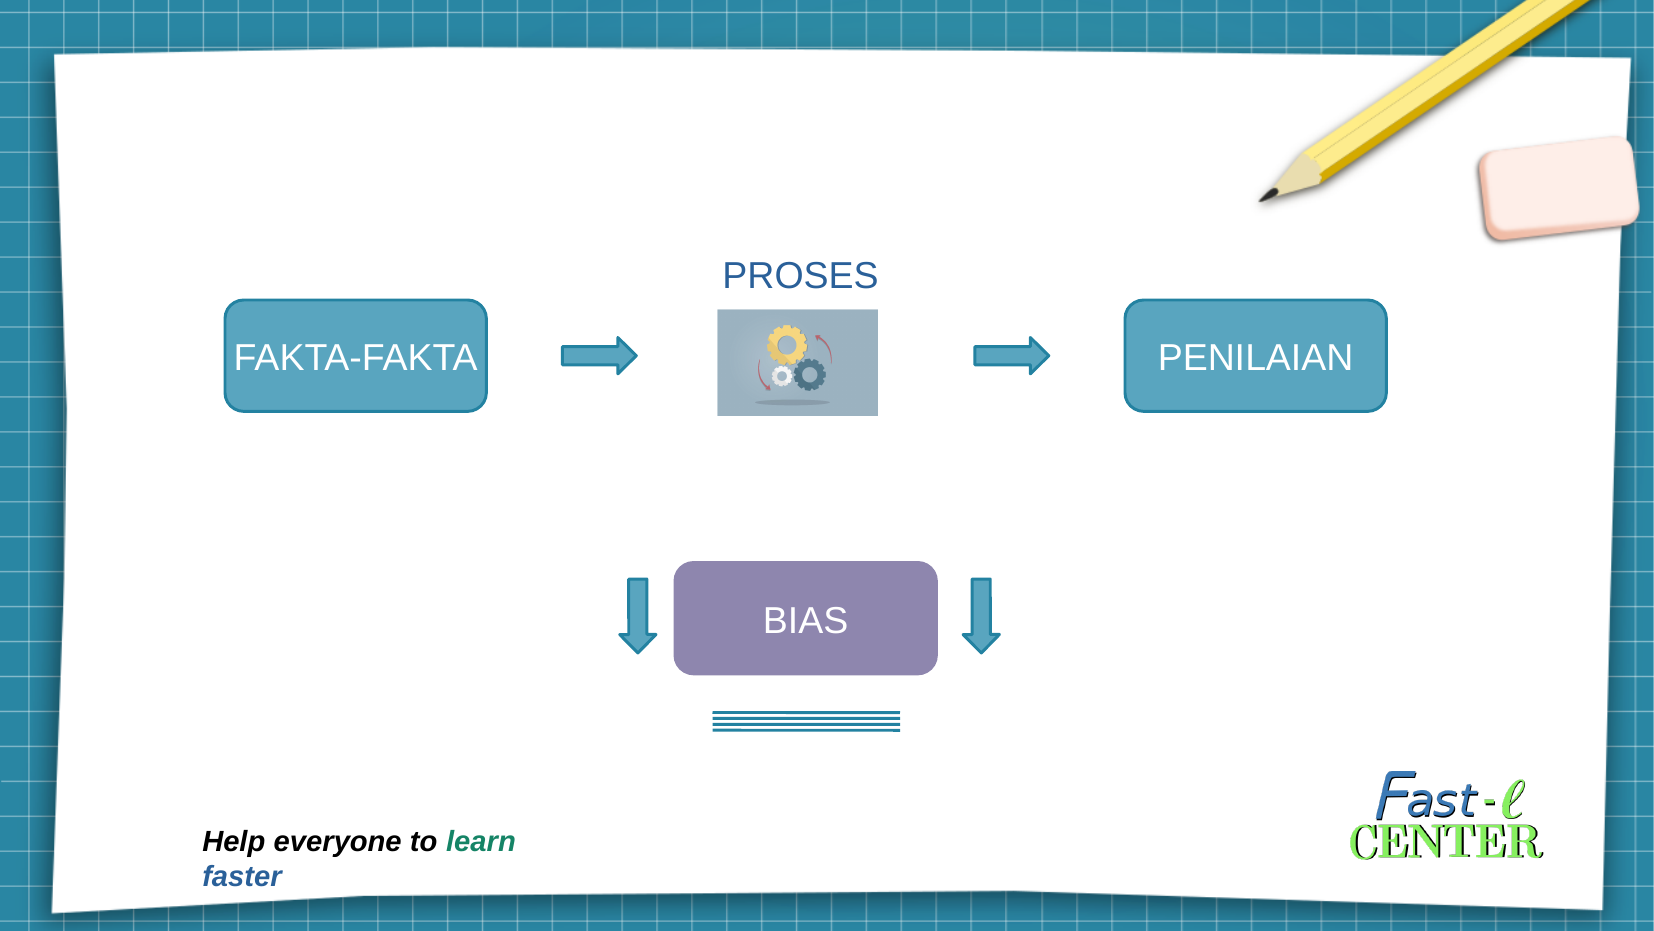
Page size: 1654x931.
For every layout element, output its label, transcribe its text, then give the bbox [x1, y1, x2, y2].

text_box [619, 579, 657, 653]
text_box [562, 337, 637, 374]
text_box Help everyone to learn faster [187, 814, 619, 863]
text_box FAKTA-FAKTA [225, 300, 487, 412]
picture [0, 0, 1654, 931]
text_box BIAS [675, 562, 937, 674]
text_box PROSES [688, 243, 913, 299]
text_box [974, 337, 1049, 374]
text_box [963, 579, 1000, 653]
text_box PENILAIAN [1125, 300, 1387, 412]
